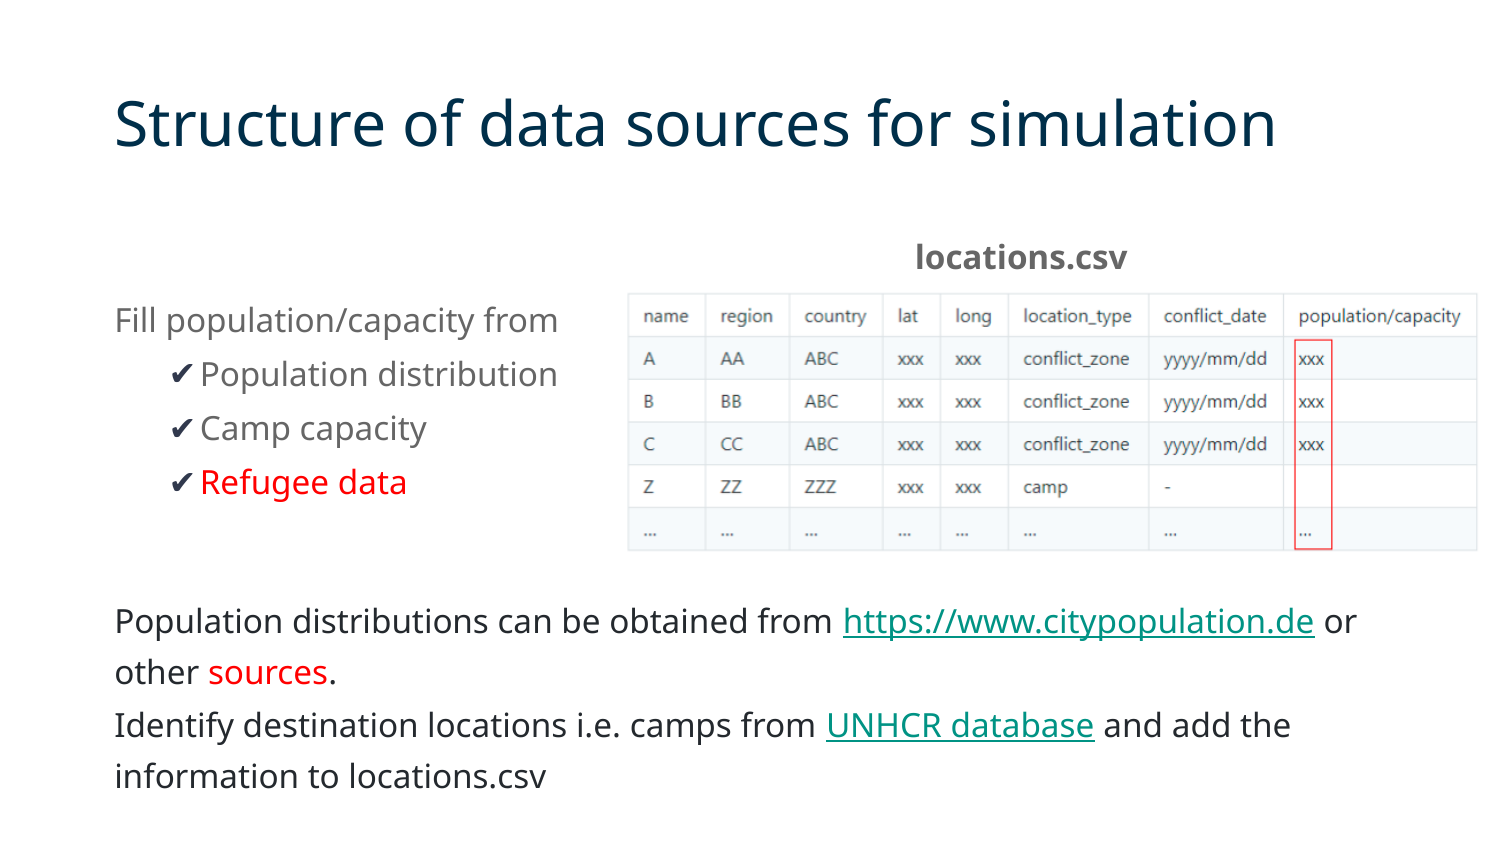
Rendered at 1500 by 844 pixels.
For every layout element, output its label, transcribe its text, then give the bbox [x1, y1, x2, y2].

list locations.csv Fill population/capacity from Population distribution Camp capacity Refugee data Population distributions can be obtained from https://www.citypopulation.de or other sources. Identify destination locations i.e. camps from UNHCR database and add the information to locations.csv [103, 224, 1433, 805]
picture [623, 290, 1482, 554]
title Structure of data sources for simulation [103, 44, 1397, 208]
